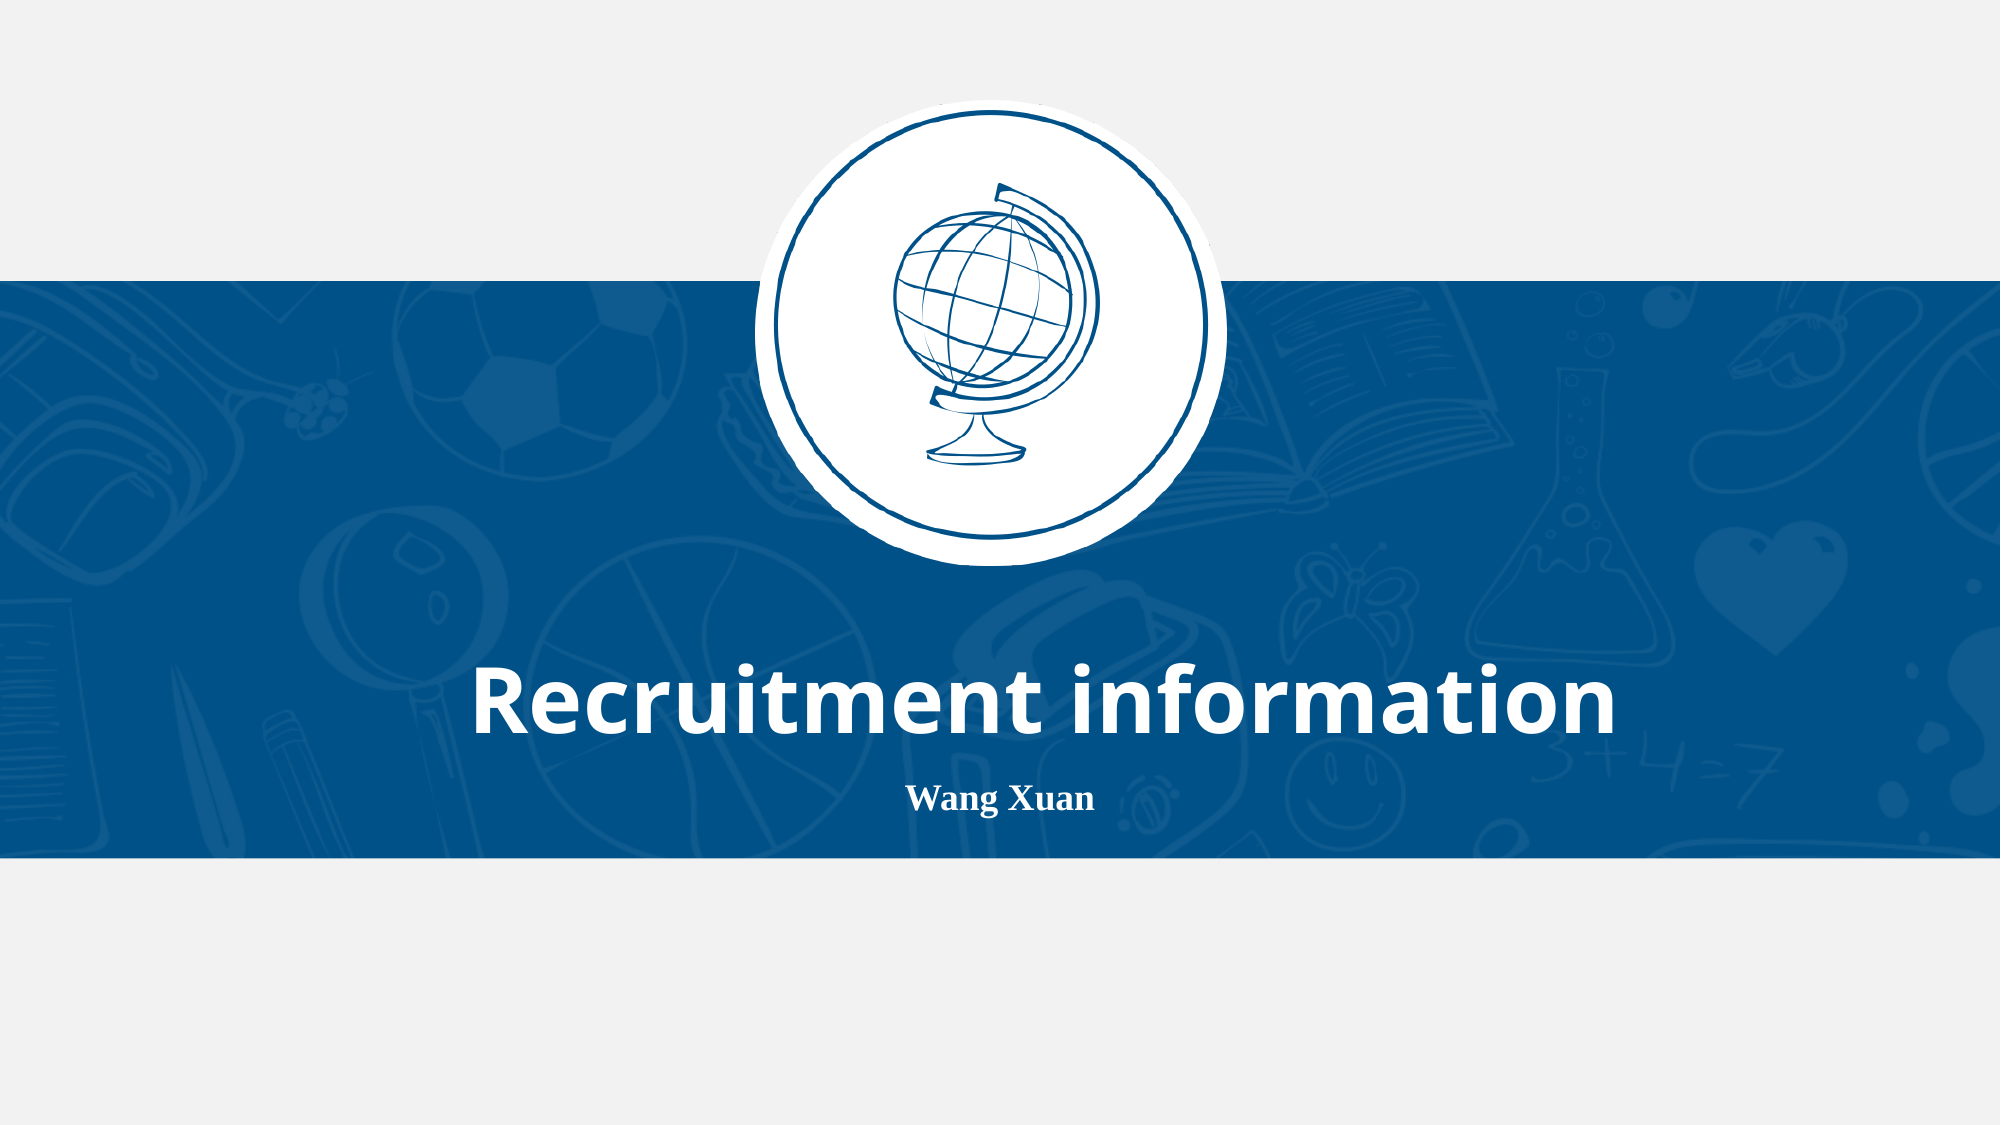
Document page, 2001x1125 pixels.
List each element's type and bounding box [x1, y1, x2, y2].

text_box [0, 281, 2000, 859]
picture [741, 86, 1246, 584]
